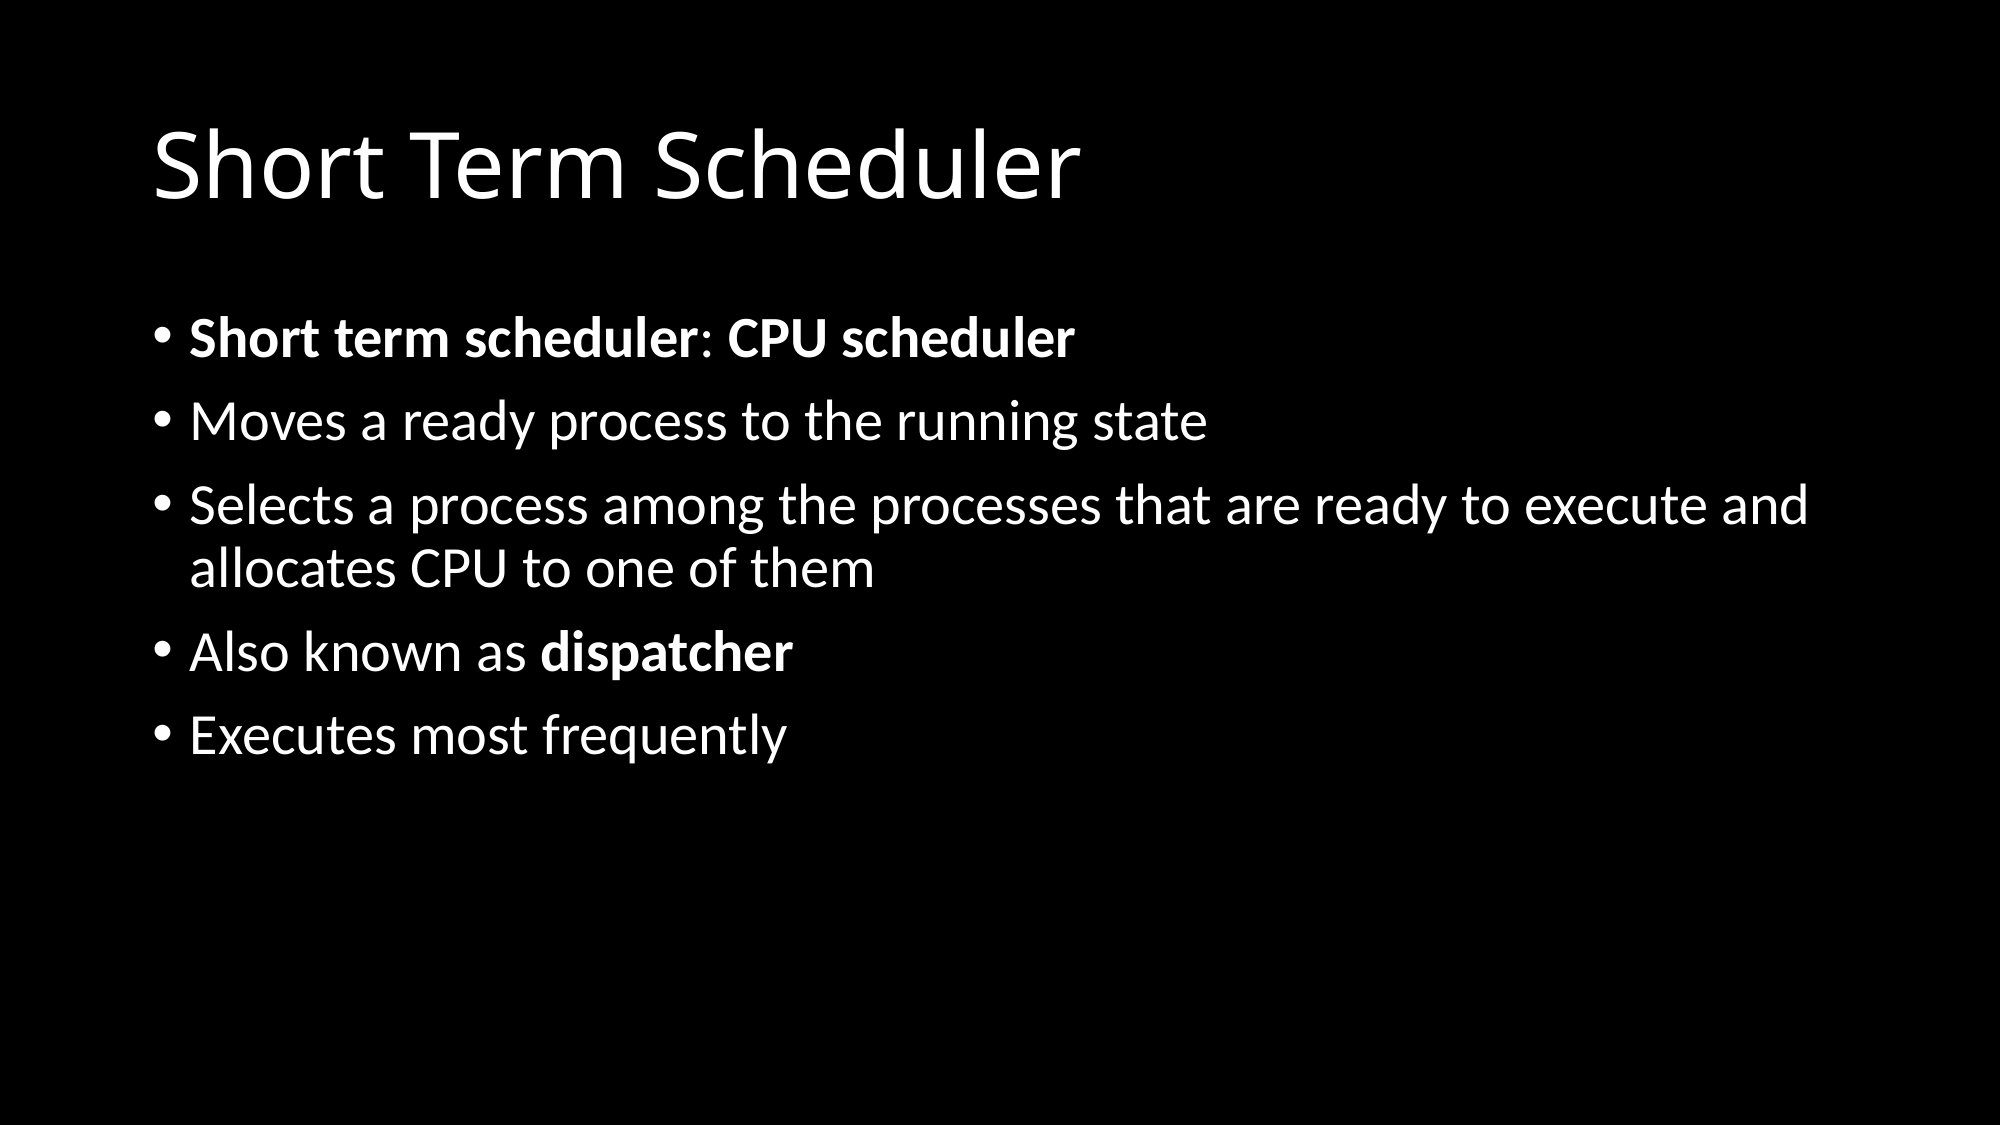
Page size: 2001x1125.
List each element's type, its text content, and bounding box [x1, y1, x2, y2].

list Short term scheduler: CPU scheduler Moves a ready process to the running state Selects a process among the processes that are ready to execute and allocates CPU to one of them Also known as dispatcher Executes most frequently [137, 299, 1863, 1014]
title Short Term Scheduler [137, 59, 1863, 278]
